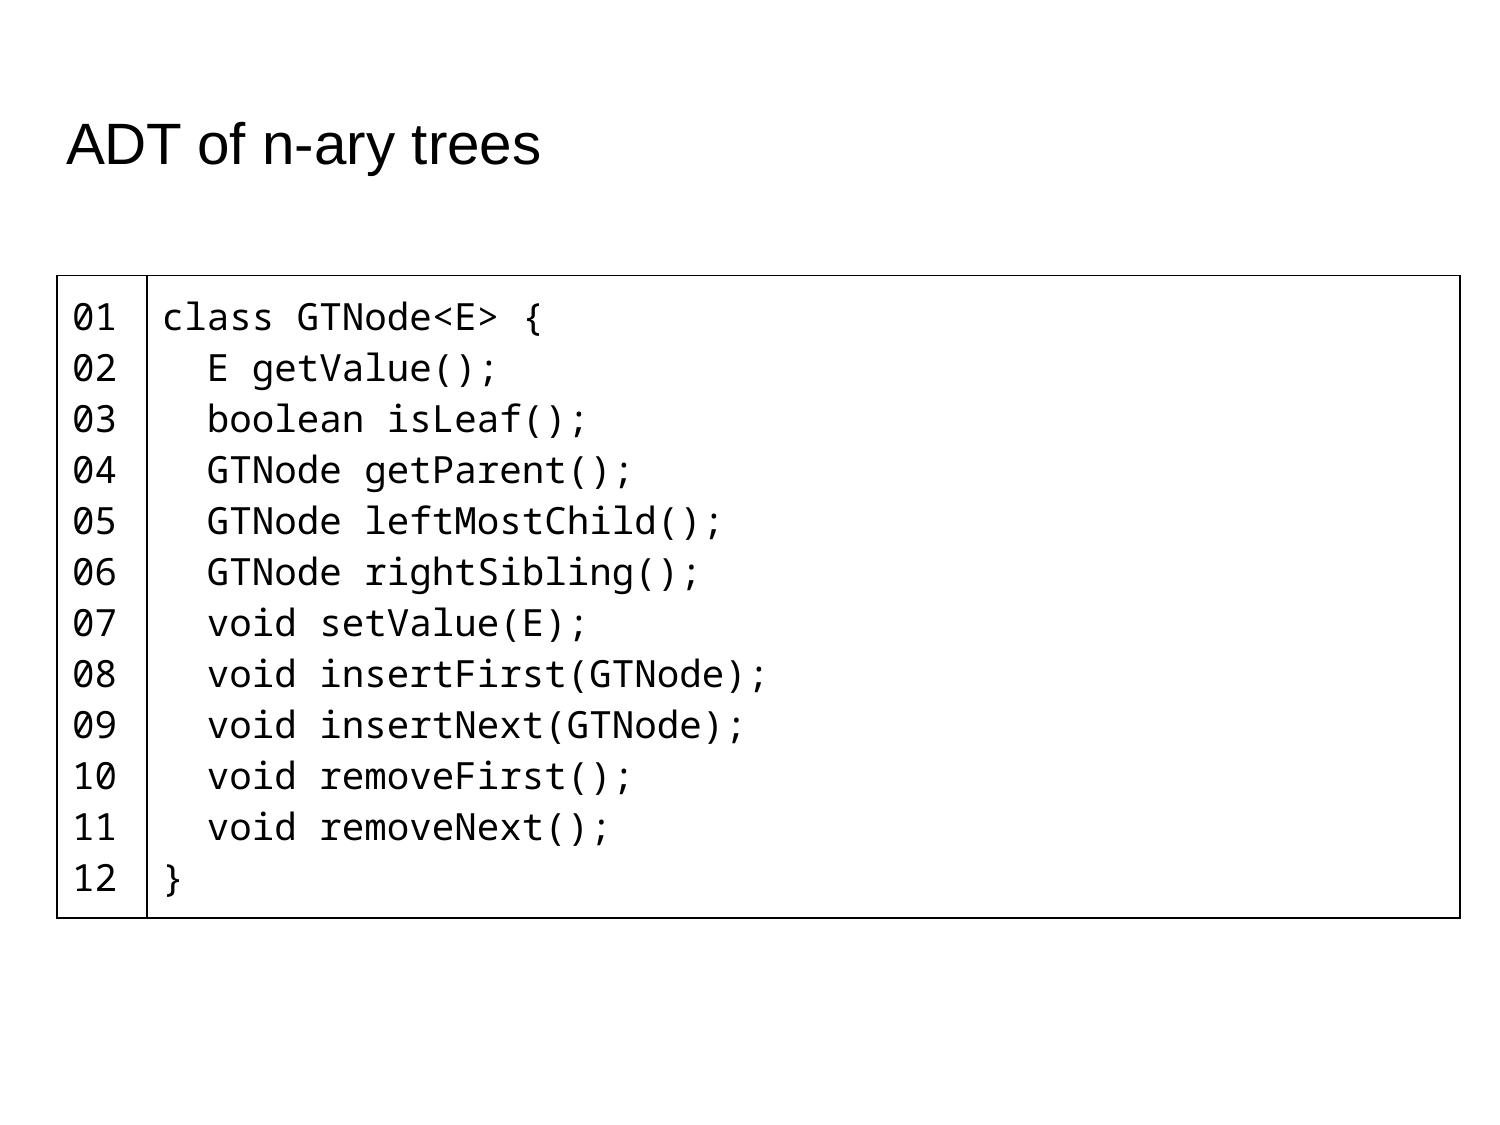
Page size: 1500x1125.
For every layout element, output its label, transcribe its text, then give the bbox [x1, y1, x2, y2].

table_header 01 02 03 04 05 06 07 08 09 10 11 12 [58, 276, 146, 917]
table_header class GTNode<E> { E getValue(); boolean isLeaf(); GTNode getParent(); GTNode leftMostChild(); GTNode rightSibling(); void setValue(E); void insertFirst(GTNode); void insertNext(GTNode); void removeFirst(); void removeNext(); } [148, 276, 1459, 917]
title ADT of n-ary trees [51, 97, 1449, 223]
